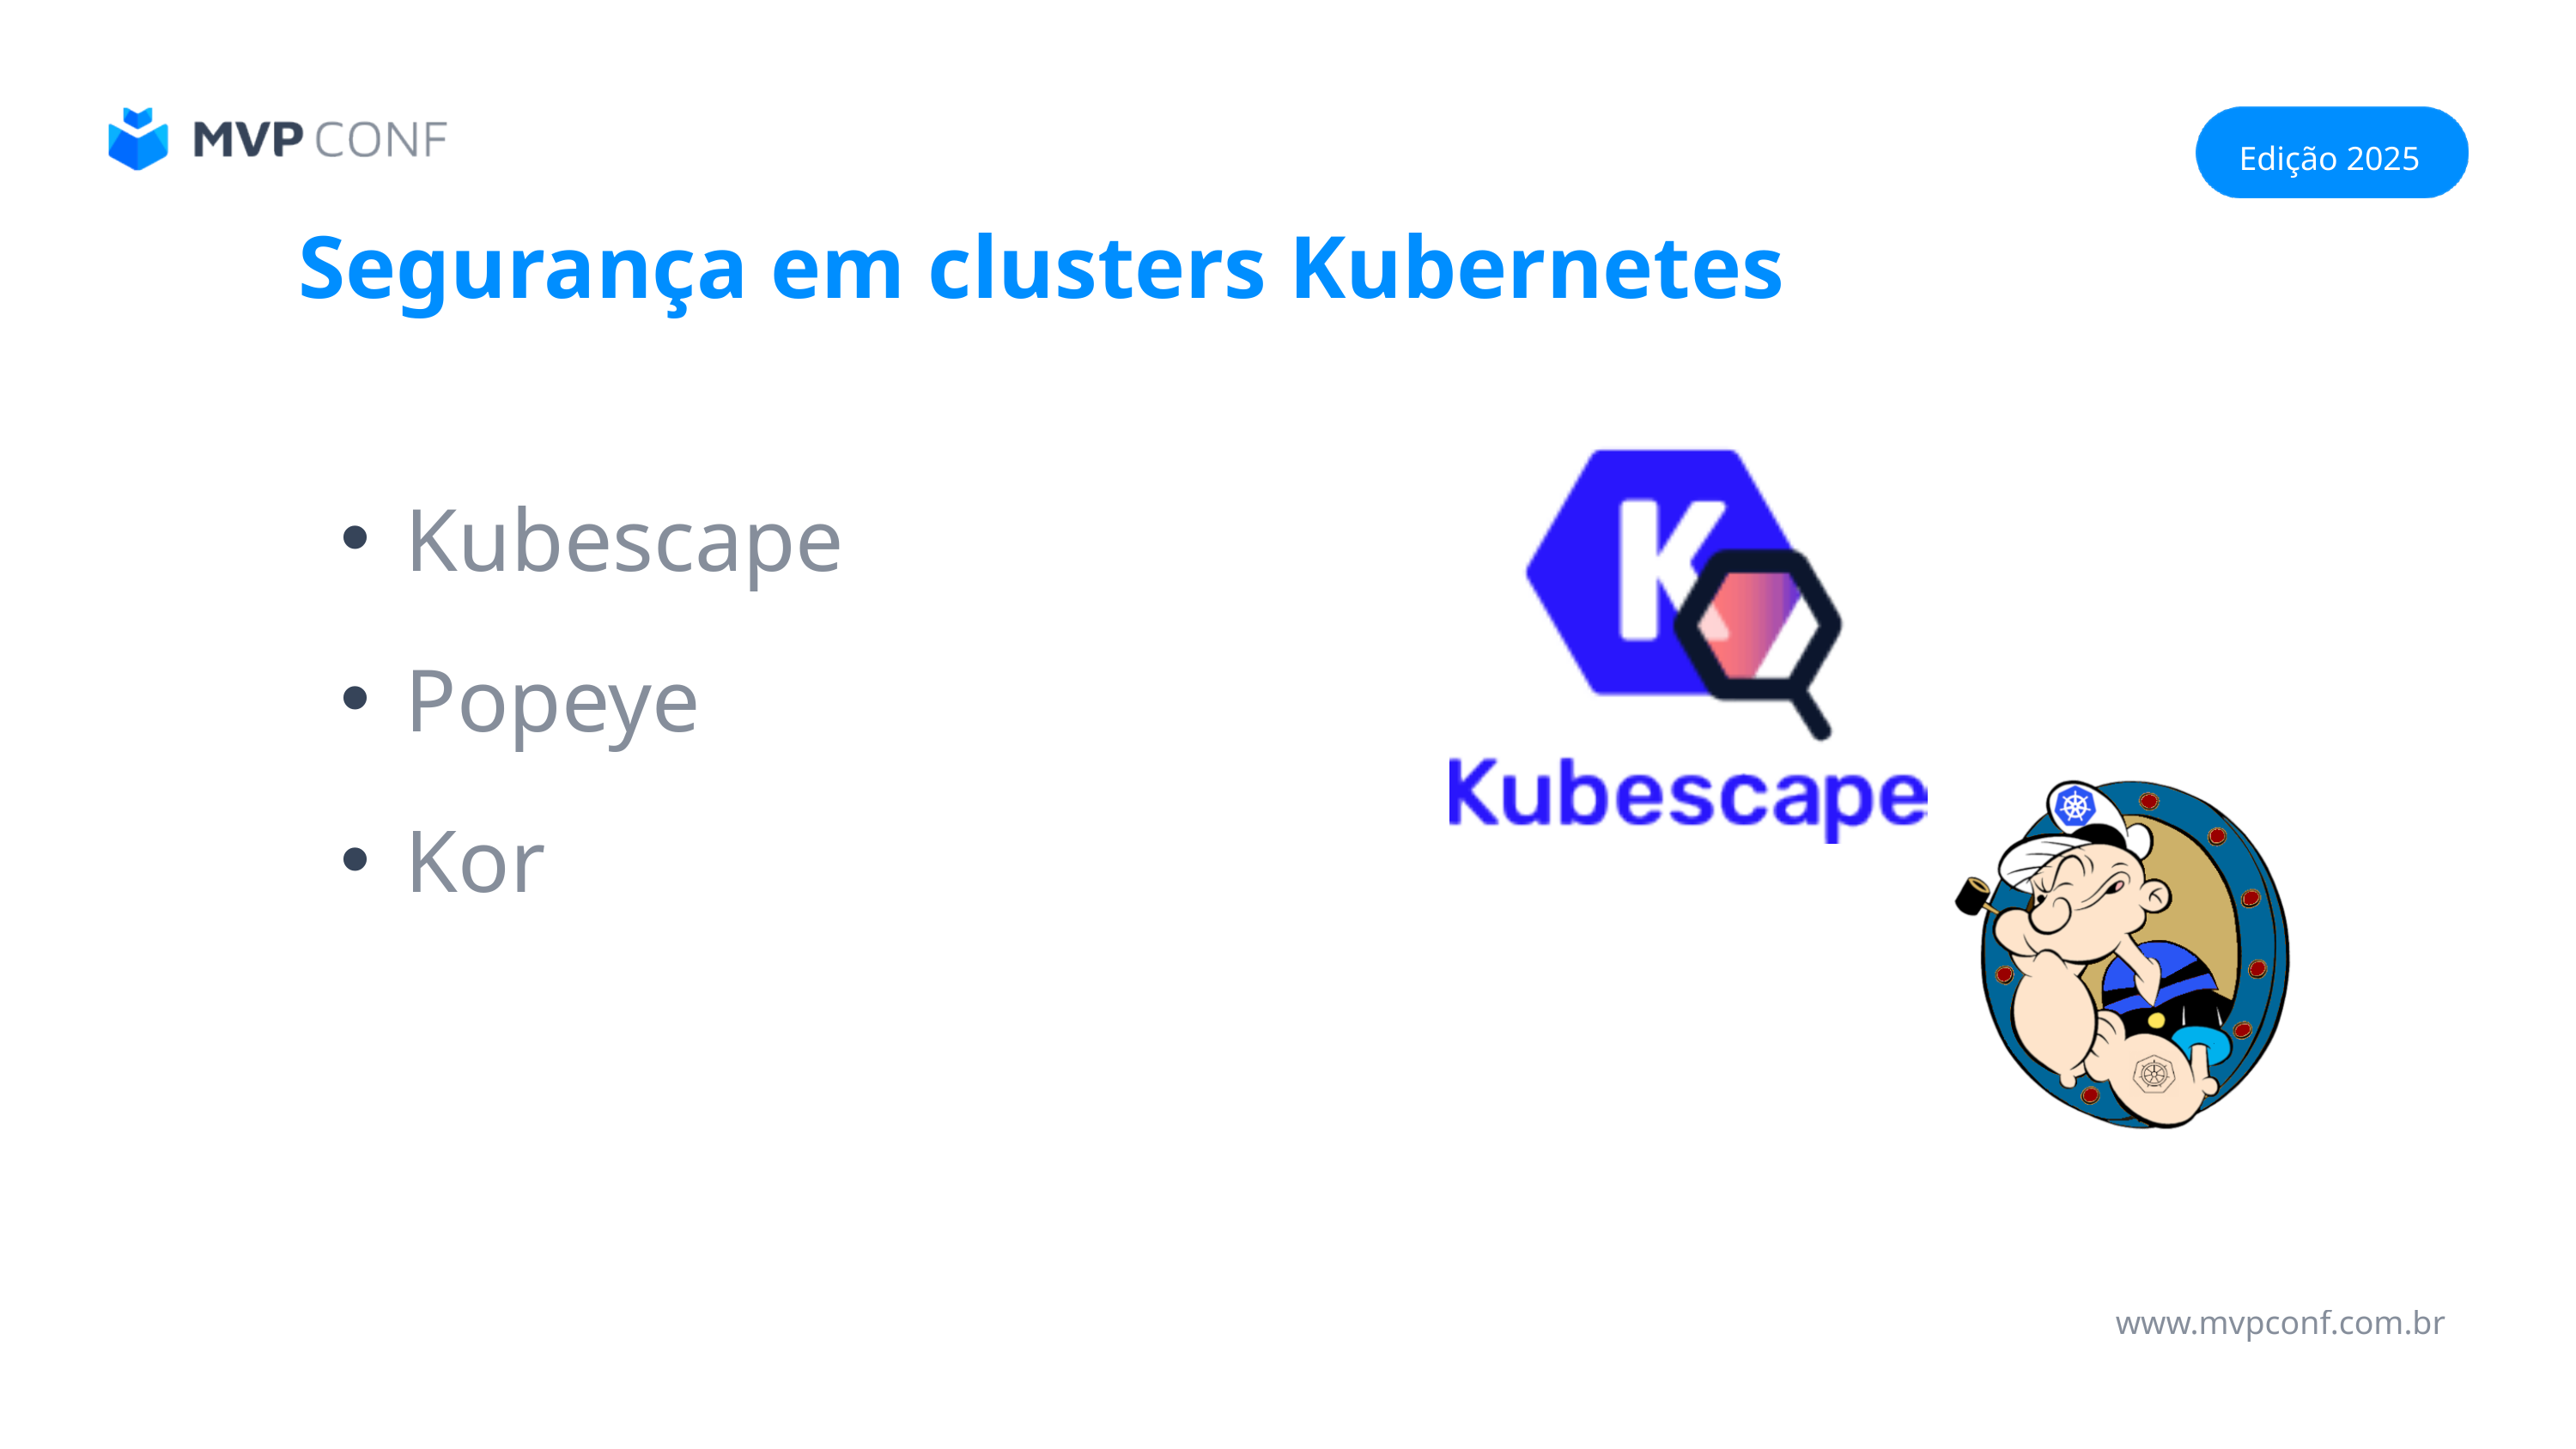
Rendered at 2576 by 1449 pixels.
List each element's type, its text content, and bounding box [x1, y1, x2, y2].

text_box Kubescape Popeye Kor [340, 358, 1943, 1294]
picture [1942, 767, 2317, 1141]
text_box www.mvpconf.com.br [2115, 1293, 2473, 1342]
picture [1449, 445, 1928, 844]
picture [2196, 106, 2469, 198]
picture [106, 106, 448, 172]
text_box Segurança em clusters Kubernetes [298, 220, 2239, 446]
